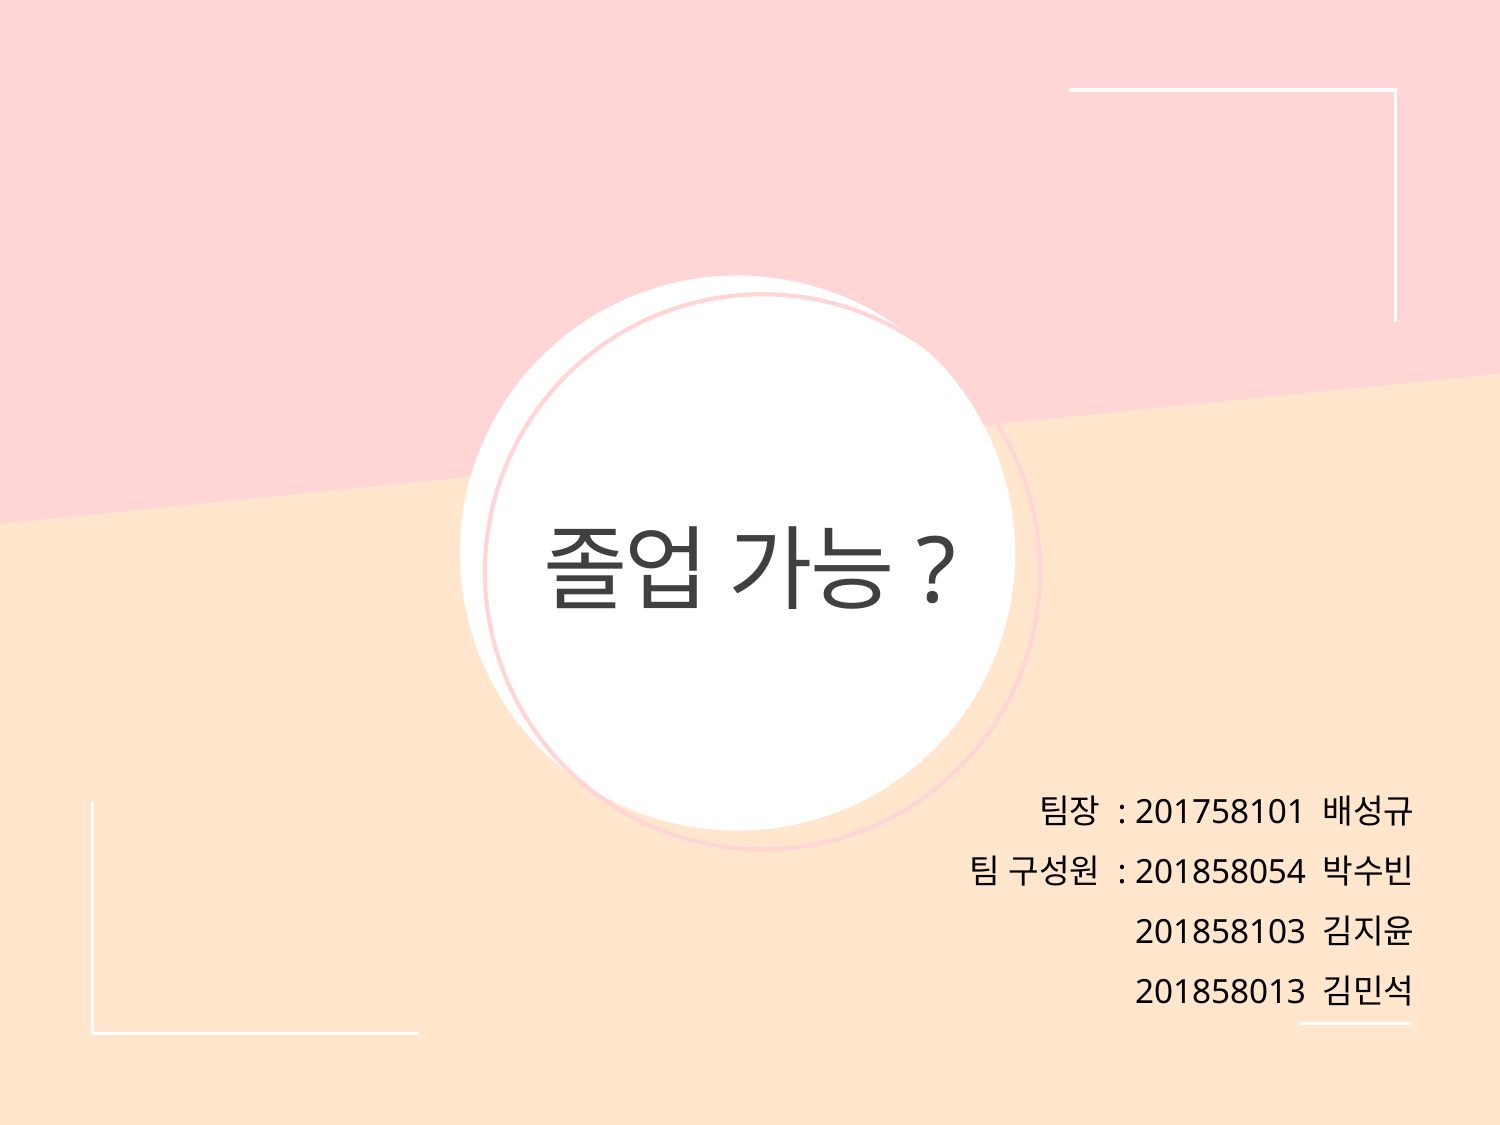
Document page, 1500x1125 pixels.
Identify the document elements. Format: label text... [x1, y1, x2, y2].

text_box 졸업 가능? [528, 503, 972, 629]
text_box 팀장 : 201758101 배성규 팀 구성원 : 201858054 박수빈 201858103 김지윤 201858013 김민석 [856, 763, 1430, 1018]
